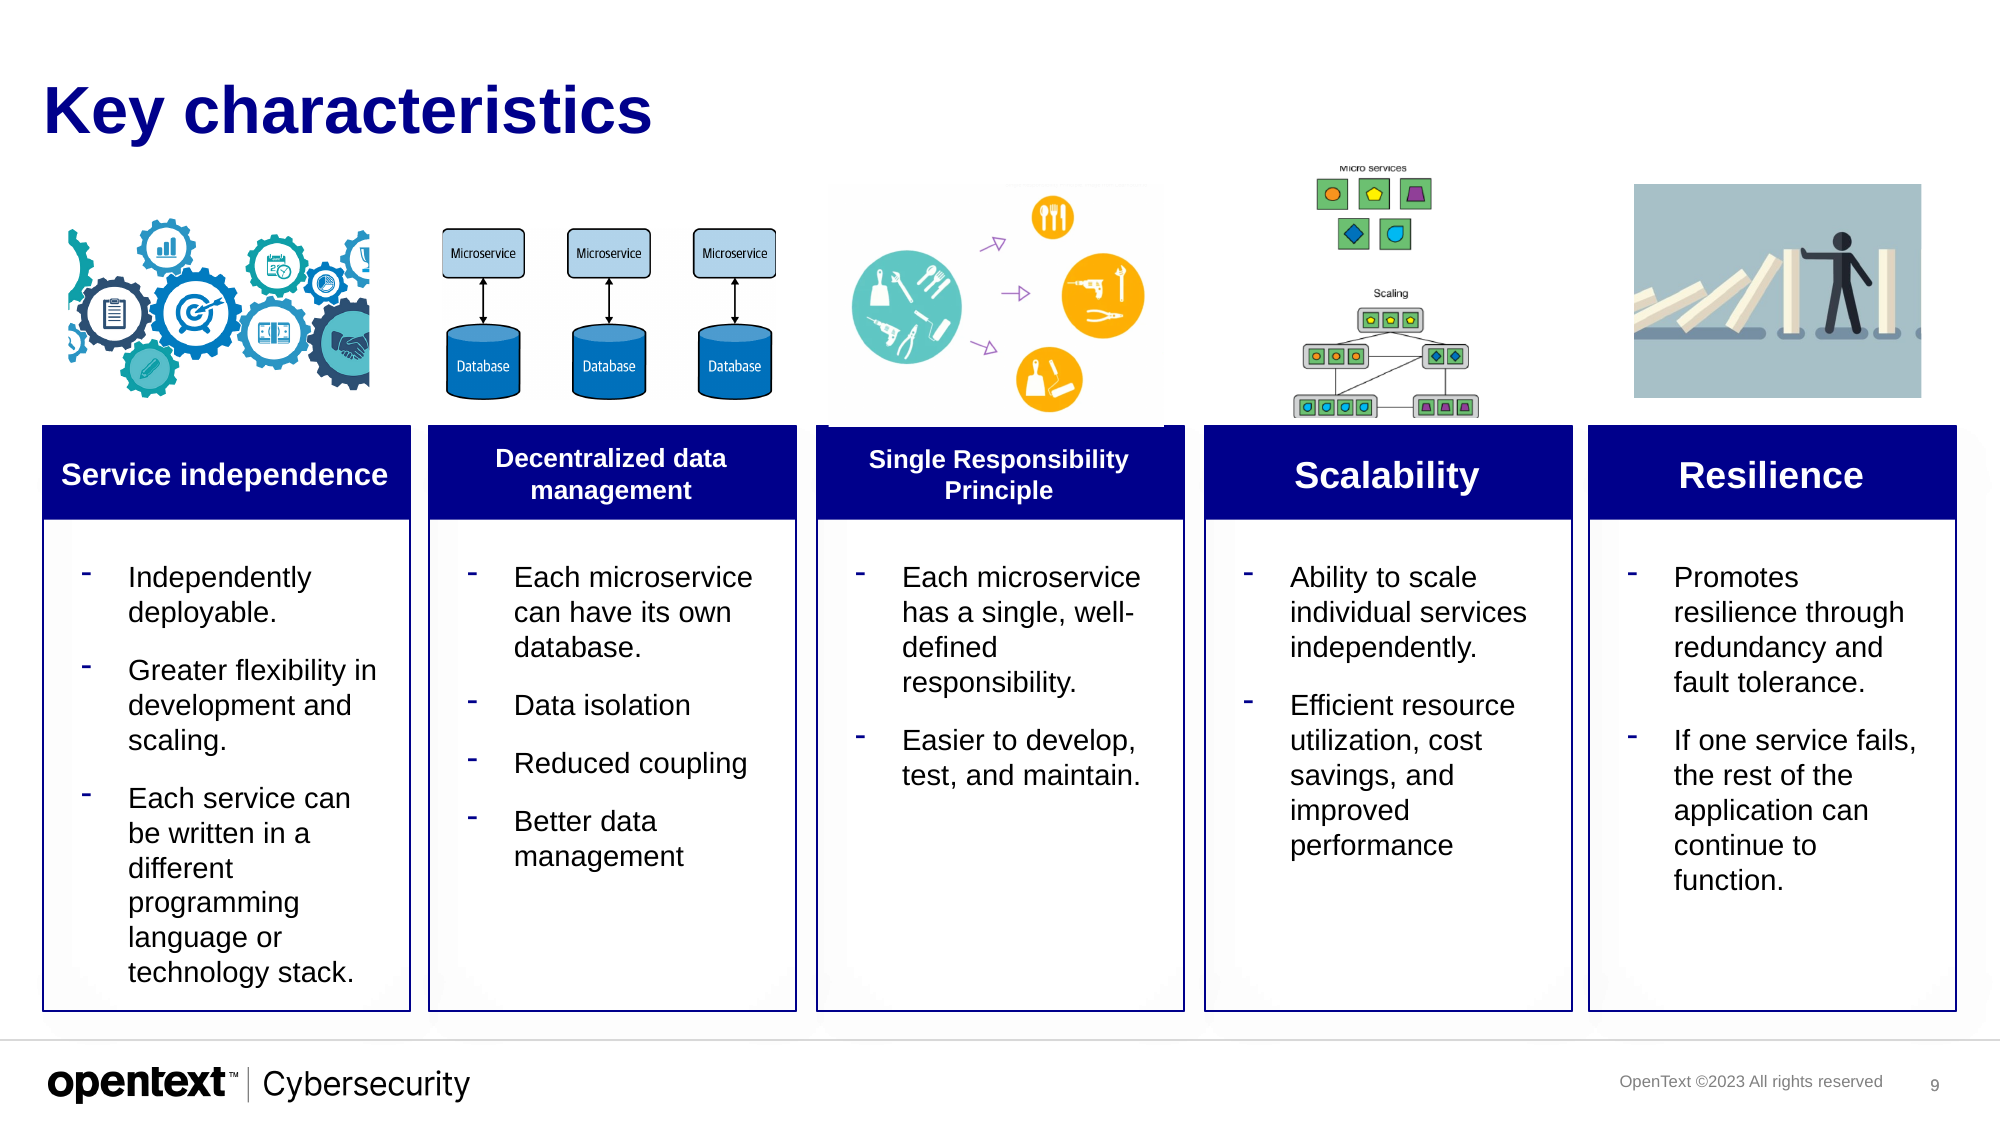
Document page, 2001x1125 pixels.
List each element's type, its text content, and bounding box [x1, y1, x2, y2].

list Single Responsibility Principle [817, 426, 1185, 520]
list Each microservice can have its own database. Data isolation Reduced coupling Better data management [454, 545, 777, 987]
picture [68, 210, 370, 398]
picture [48, 1067, 470, 1104]
list Scalability [1205, 426, 1573, 520]
list Resilience [1589, 426, 1957, 520]
picture [828, 184, 1165, 428]
list Ability to scale individual services independently. Efficient resource utilization, cost savings, and improved performance [1230, 545, 1553, 987]
picture [1633, 184, 1922, 398]
list Each microservice has a single, well-defined responsibility. Easier to develop, test, and maintain. [842, 545, 1165, 987]
picture [442, 228, 777, 401]
list Promotes resilience through redundancy and fault tolerance. If one service fails, the rest of the application can continue to function. [1614, 545, 1937, 987]
list Service independence [43, 426, 411, 520]
list Decentralized data management [429, 426, 797, 520]
list Independently deployable. Greater flexibility in development and scaling. Each service can be written in a different programming language or technology stack. [68, 545, 391, 987]
picture [1283, 166, 1489, 419]
title Key characteristics [43, 24, 1955, 185]
